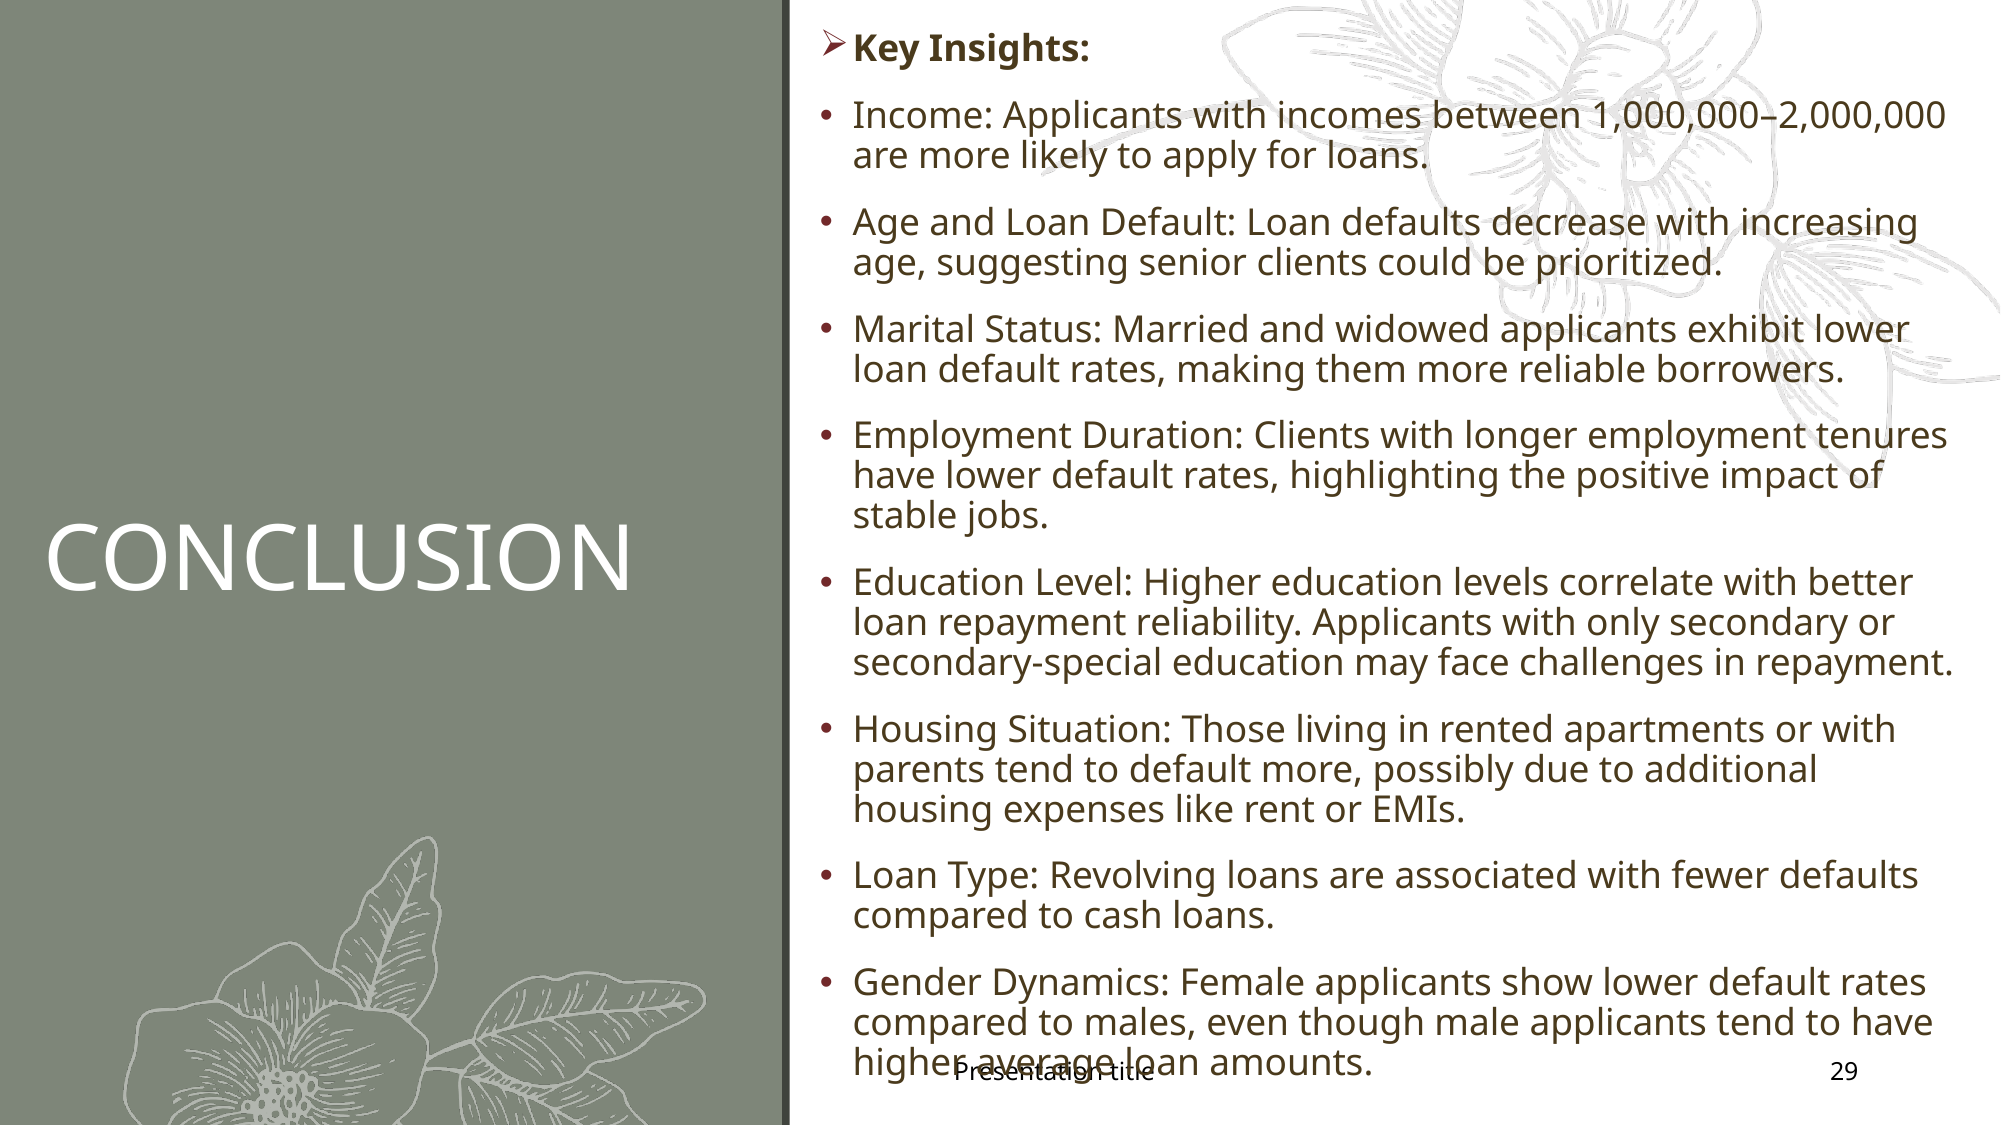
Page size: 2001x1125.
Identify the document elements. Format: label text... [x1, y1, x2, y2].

picture [1001, 0, 2001, 528]
picture [98, 811, 731, 1125]
footer Presentation title [938, 1042, 1614, 1103]
title CONCLUSION [29, 231, 710, 890]
slide_number 29 [1744, 1042, 1874, 1103]
list Key Insights: Income: Applicants with incomes between 1,000,000–2,000,000 are more likely to apply for loans. Age and Loan Default: Loan defaults decrease with increasing age, suggesting senior clients could be prioritized. Marital Status: Married and widowed applicants exhibit lower loan default rates, making them more reliable borrowers. Employment Duration: Clients with longer employment tenures have lower default rates, highlighting the positive impact of stable jobs. Education Level: Higher education levels correlate with better loan repayment reliability. Applicants with only secondary or secondary-special education may face challenges in repayment. Housing Situation: Those living in rented apartments or with parents tend to default more, possibly due to additional housing expenses like rent or EMIs. Loan Type: Revolving loans are associated with fewer defaults compared to cash loans. Gender Dynamics: Female applicants show lower default rates compared to males, even though male applicants tend to have higher average loan amounts. [804, 22, 1971, 1125]
